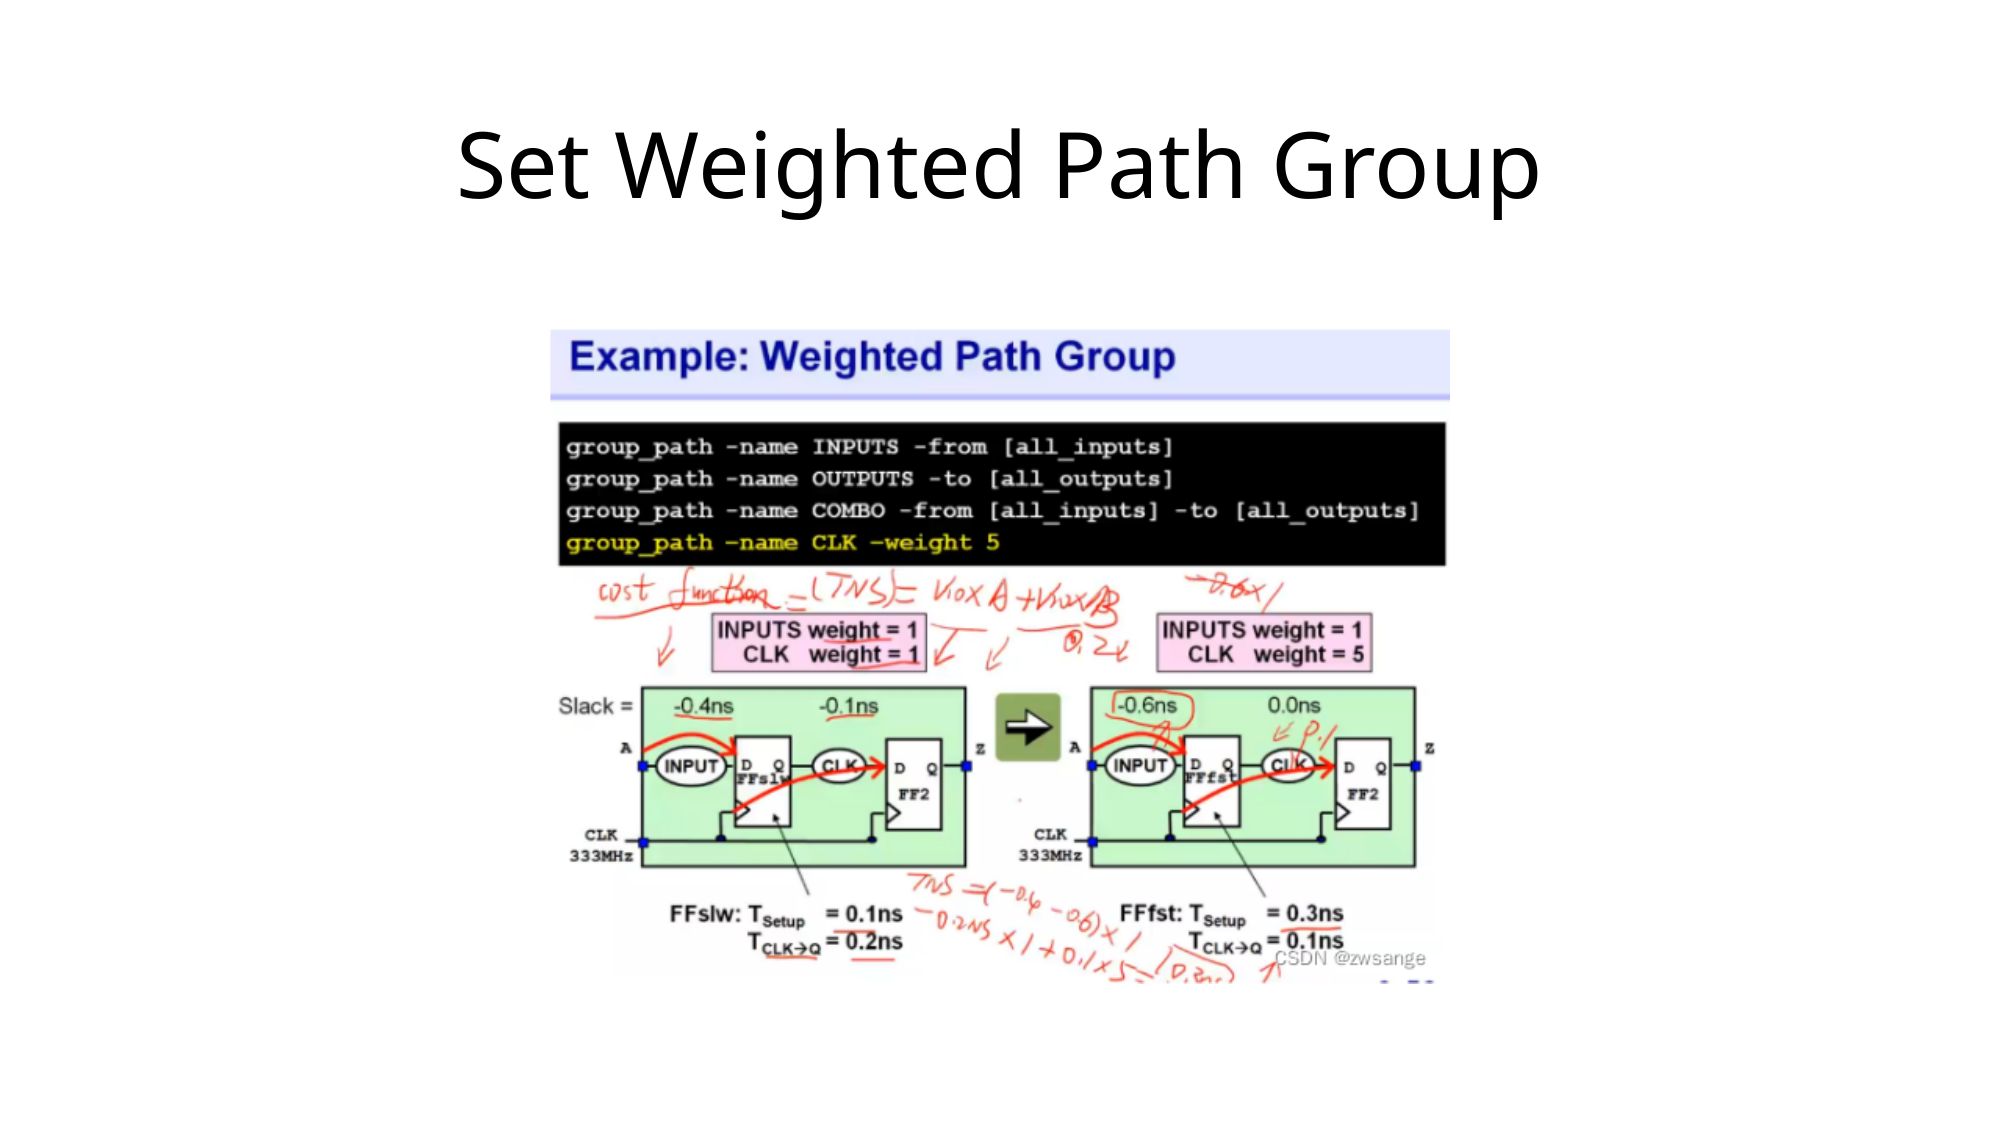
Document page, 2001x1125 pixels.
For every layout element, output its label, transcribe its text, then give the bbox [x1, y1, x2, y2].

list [549, 328, 1450, 984]
title Set Weighted Path Group [137, 59, 1863, 278]
